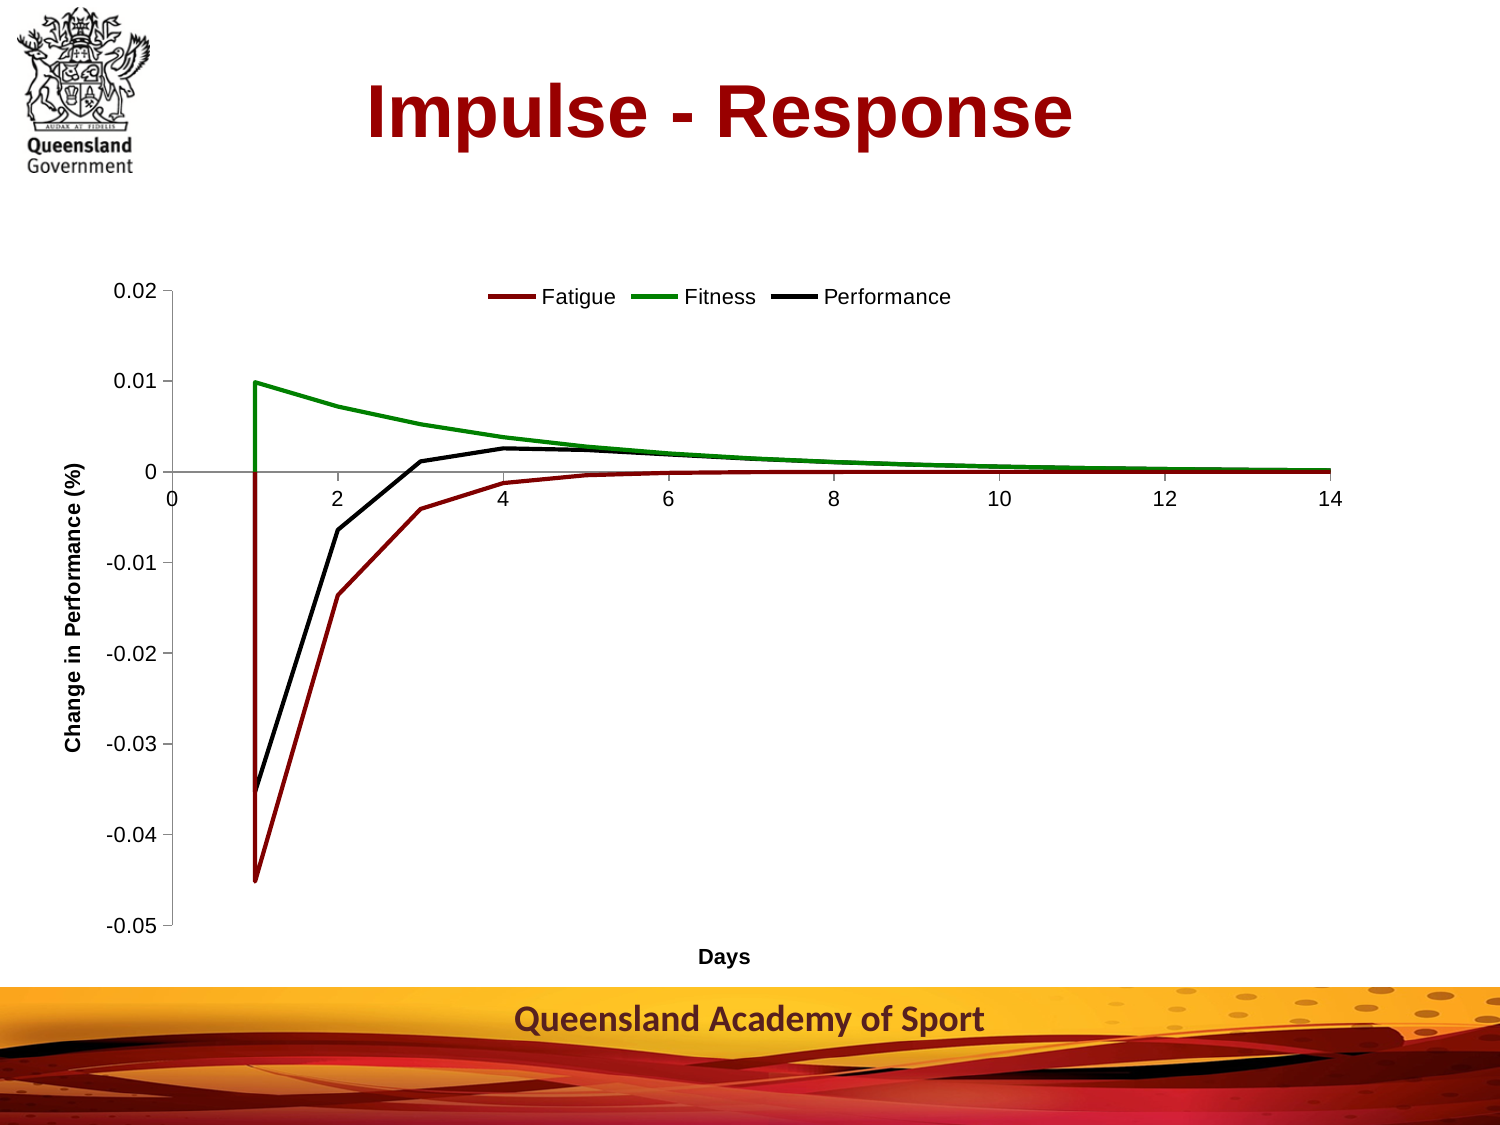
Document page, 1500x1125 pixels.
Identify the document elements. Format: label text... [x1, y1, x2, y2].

chart [52, 266, 1388, 977]
picture [17, 7, 150, 173]
picture [0, 987, 1500, 1125]
title Impulse - Response [159, 42, 1282, 173]
